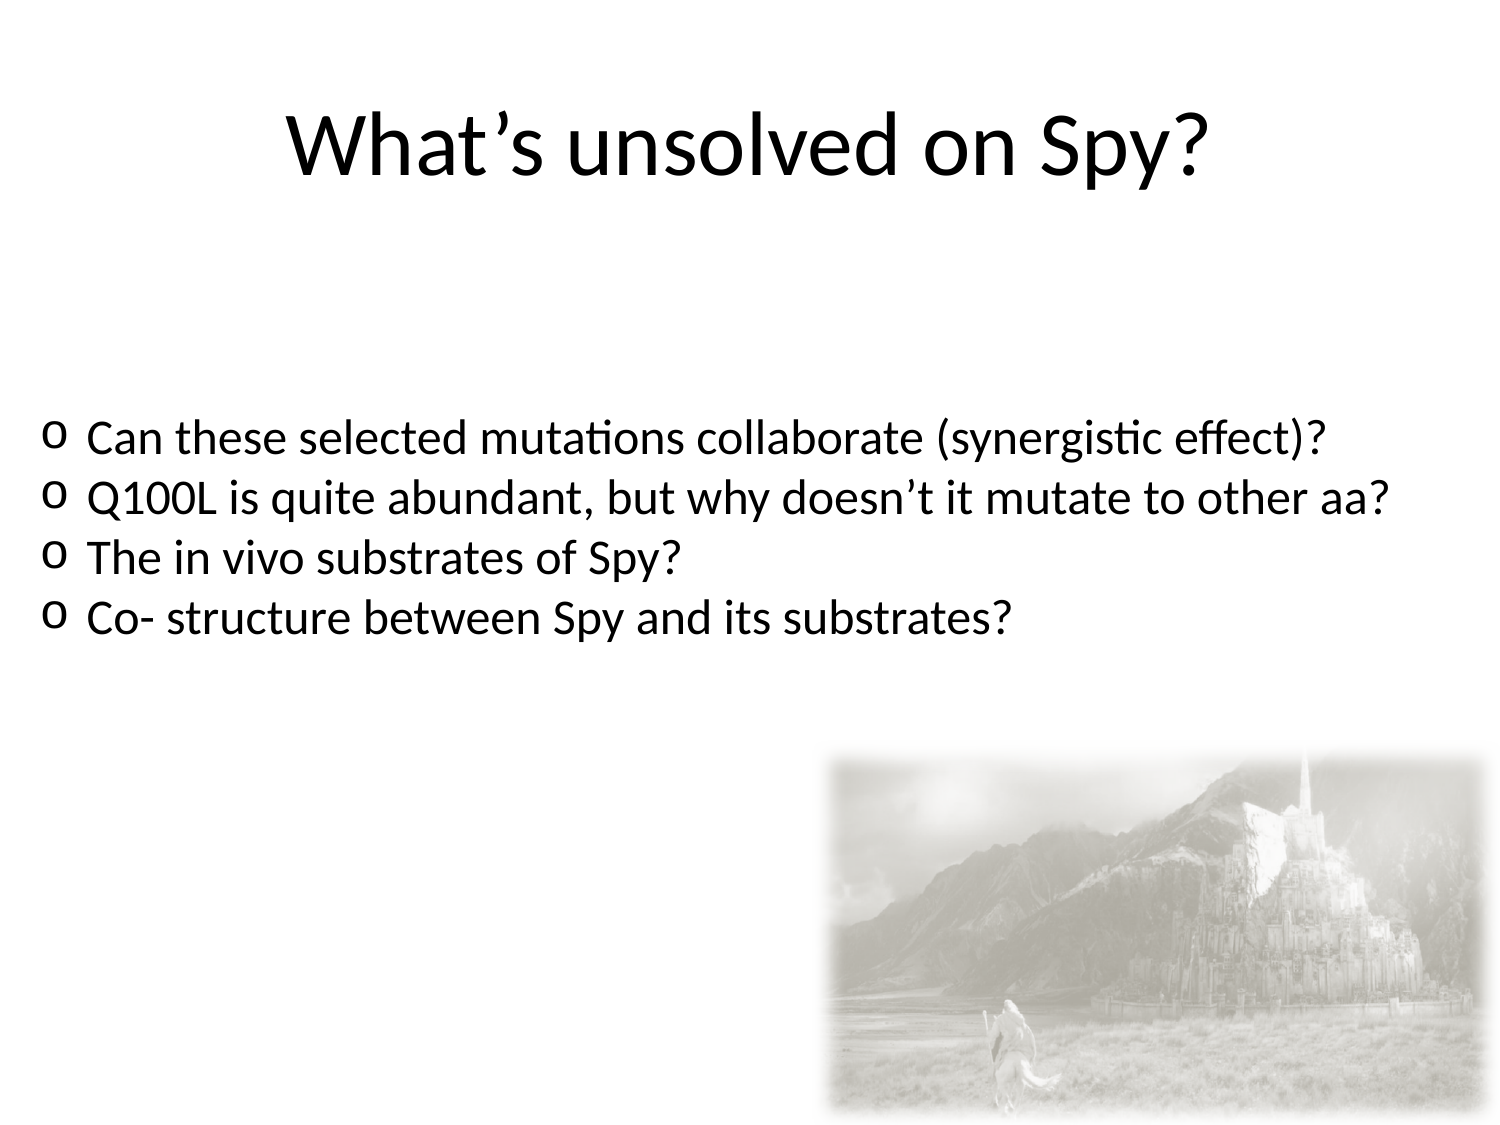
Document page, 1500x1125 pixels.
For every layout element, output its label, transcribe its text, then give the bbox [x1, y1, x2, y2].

picture [812, 740, 1500, 1125]
title What’s unsolved on Spy? [74, 44, 1426, 233]
text_box Can these selected mutations collaborate (synergistic effect)? Q100L is quite abundant, but why doesn’t it mutate to other aa? The in vivo substrates of Spy? Co- structure between Spy and its substrates? [24, 337, 1463, 653]
